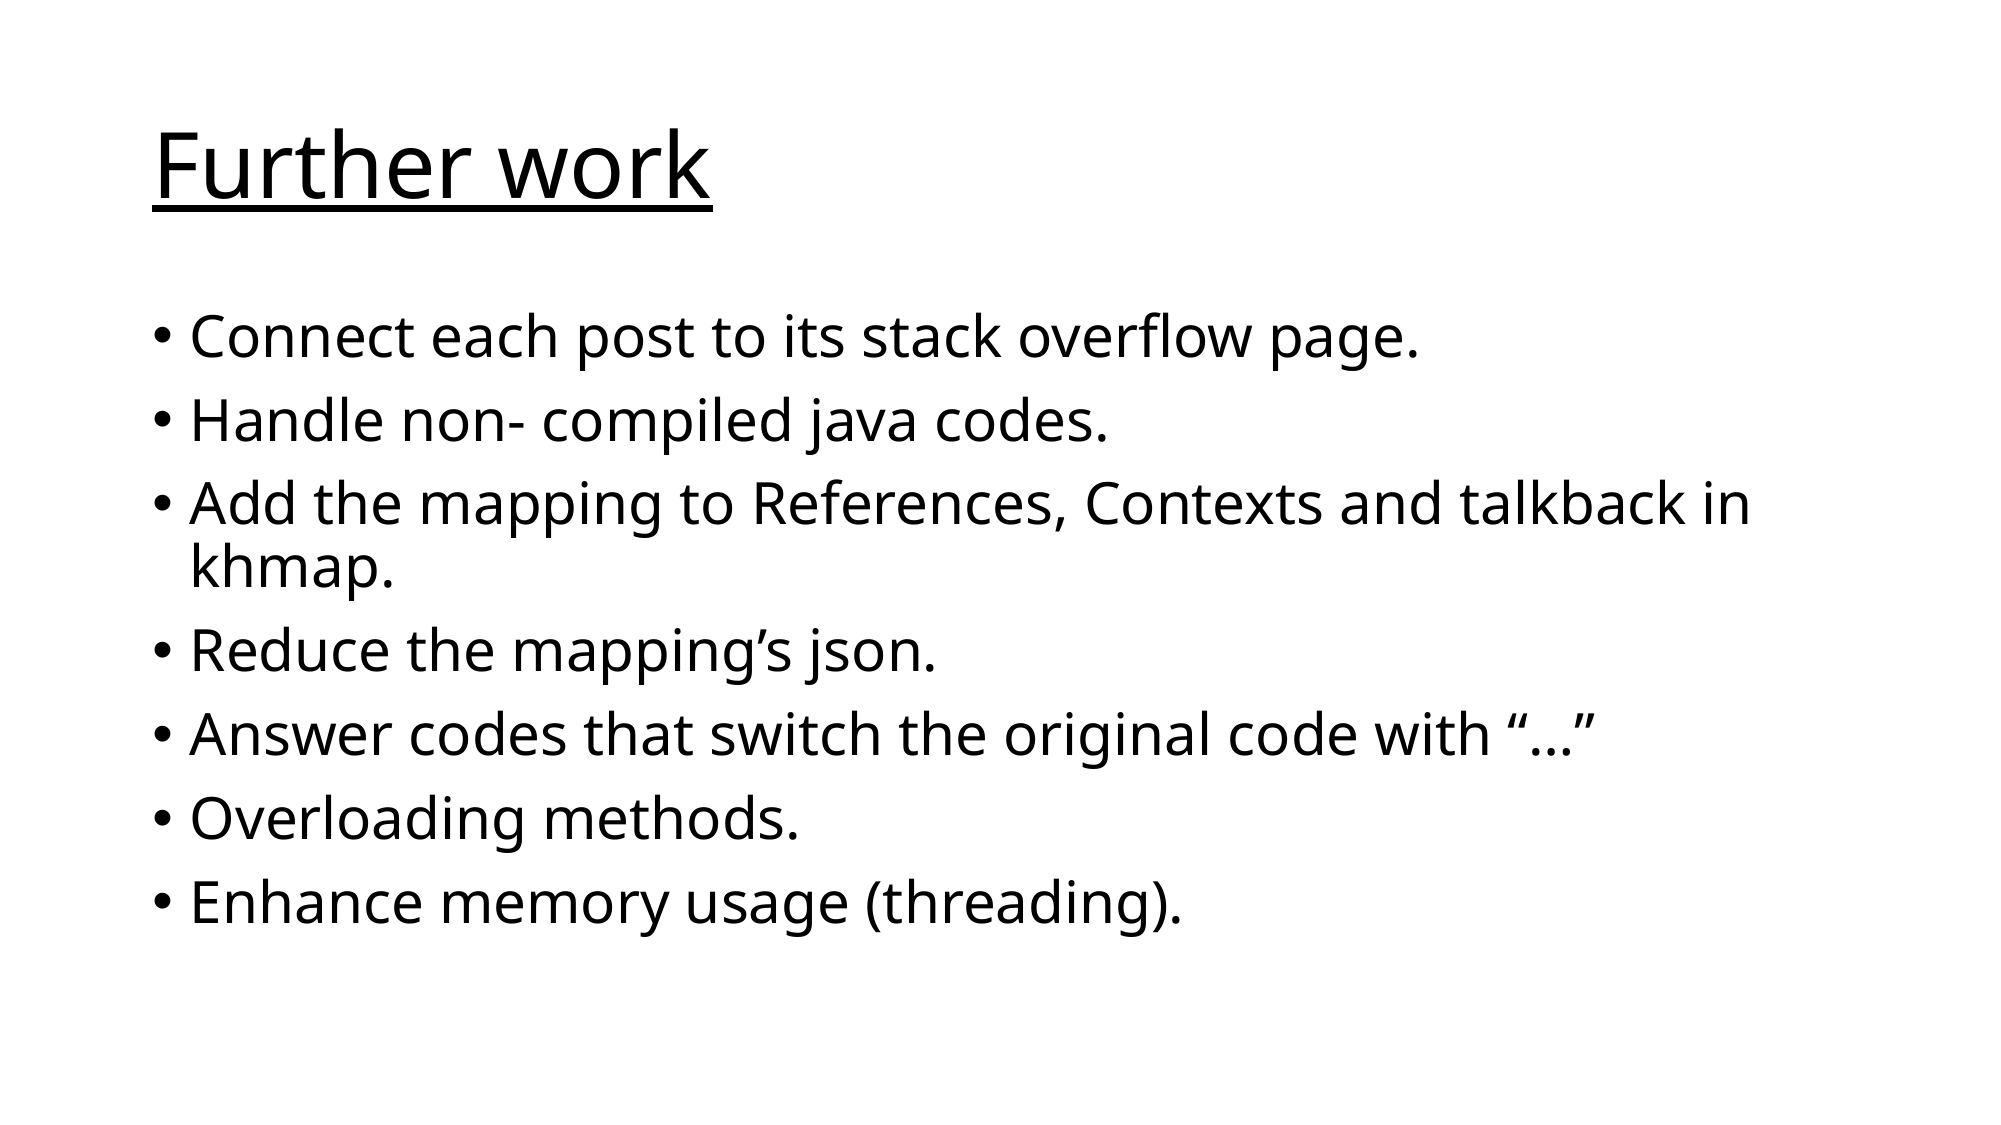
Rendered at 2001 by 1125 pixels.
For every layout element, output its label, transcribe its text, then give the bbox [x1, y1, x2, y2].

title Further work [137, 59, 1863, 278]
list Connect each post to its stack overflow page. Handle non- compiled java codes. Add the mapping to References, Contexts and talkback in khmap. Reduce the mapping’s json. Answer codes that switch the original code with “…” Overloading methods. Enhance memory usage (threading). [137, 299, 1863, 1014]
